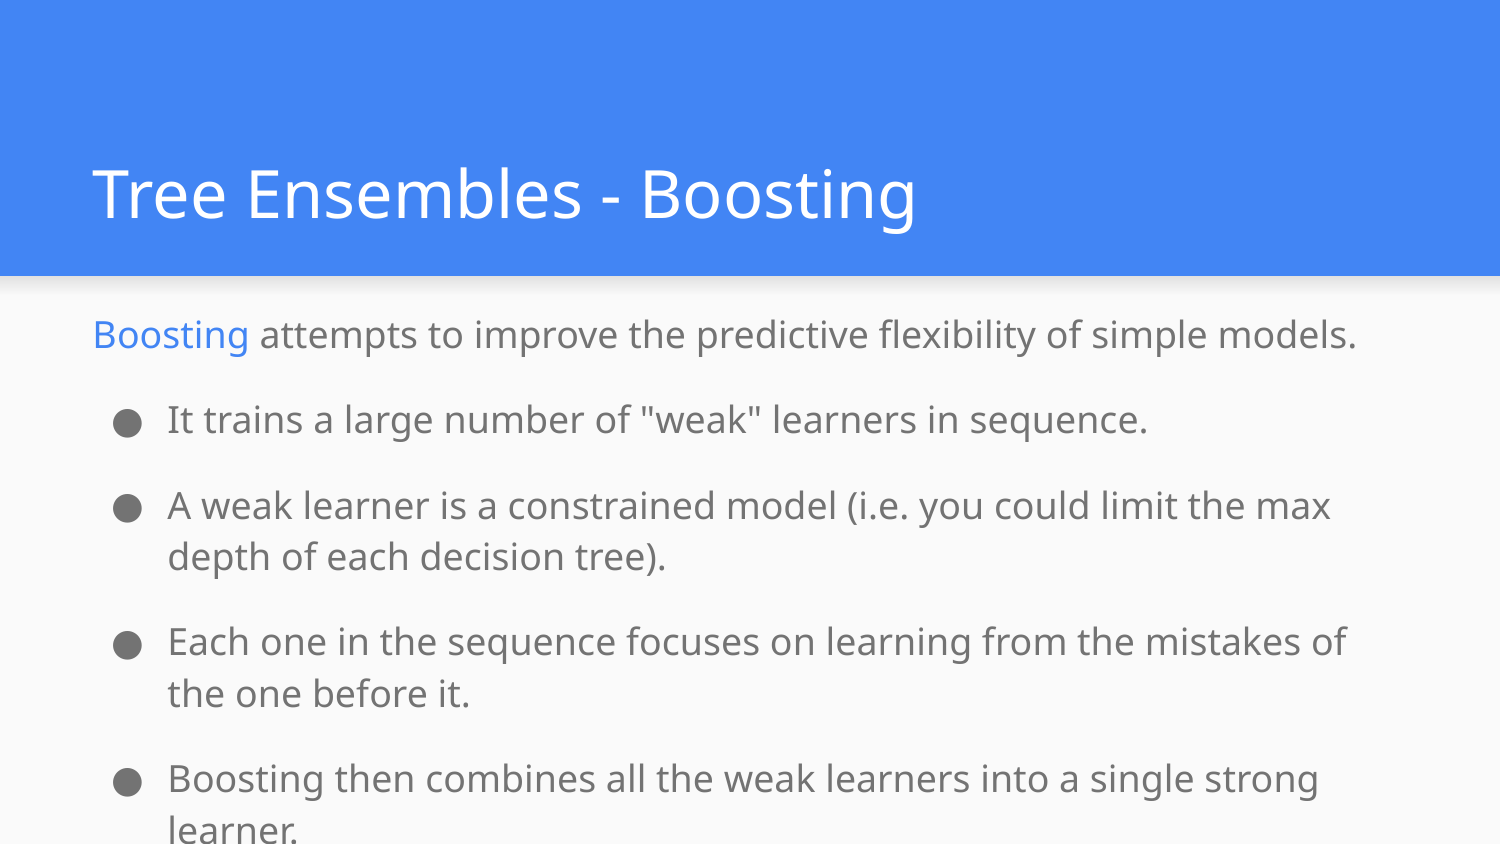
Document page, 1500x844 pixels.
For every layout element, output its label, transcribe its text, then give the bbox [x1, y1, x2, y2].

list Boosting attempts to improve the predictive flexibility of simple models. It trains a large number of "weak" learners in sequence. A weak learner is a constrained model (i.e. you could limit the max depth of each decision tree). Each one in the sequence focuses on learning from the mistakes of the one before it. Boosting then combines all the weak learners into a single strong learner. [77, 289, 1427, 803]
title Tree Ensembles - Boosting [77, 121, 1427, 248]
